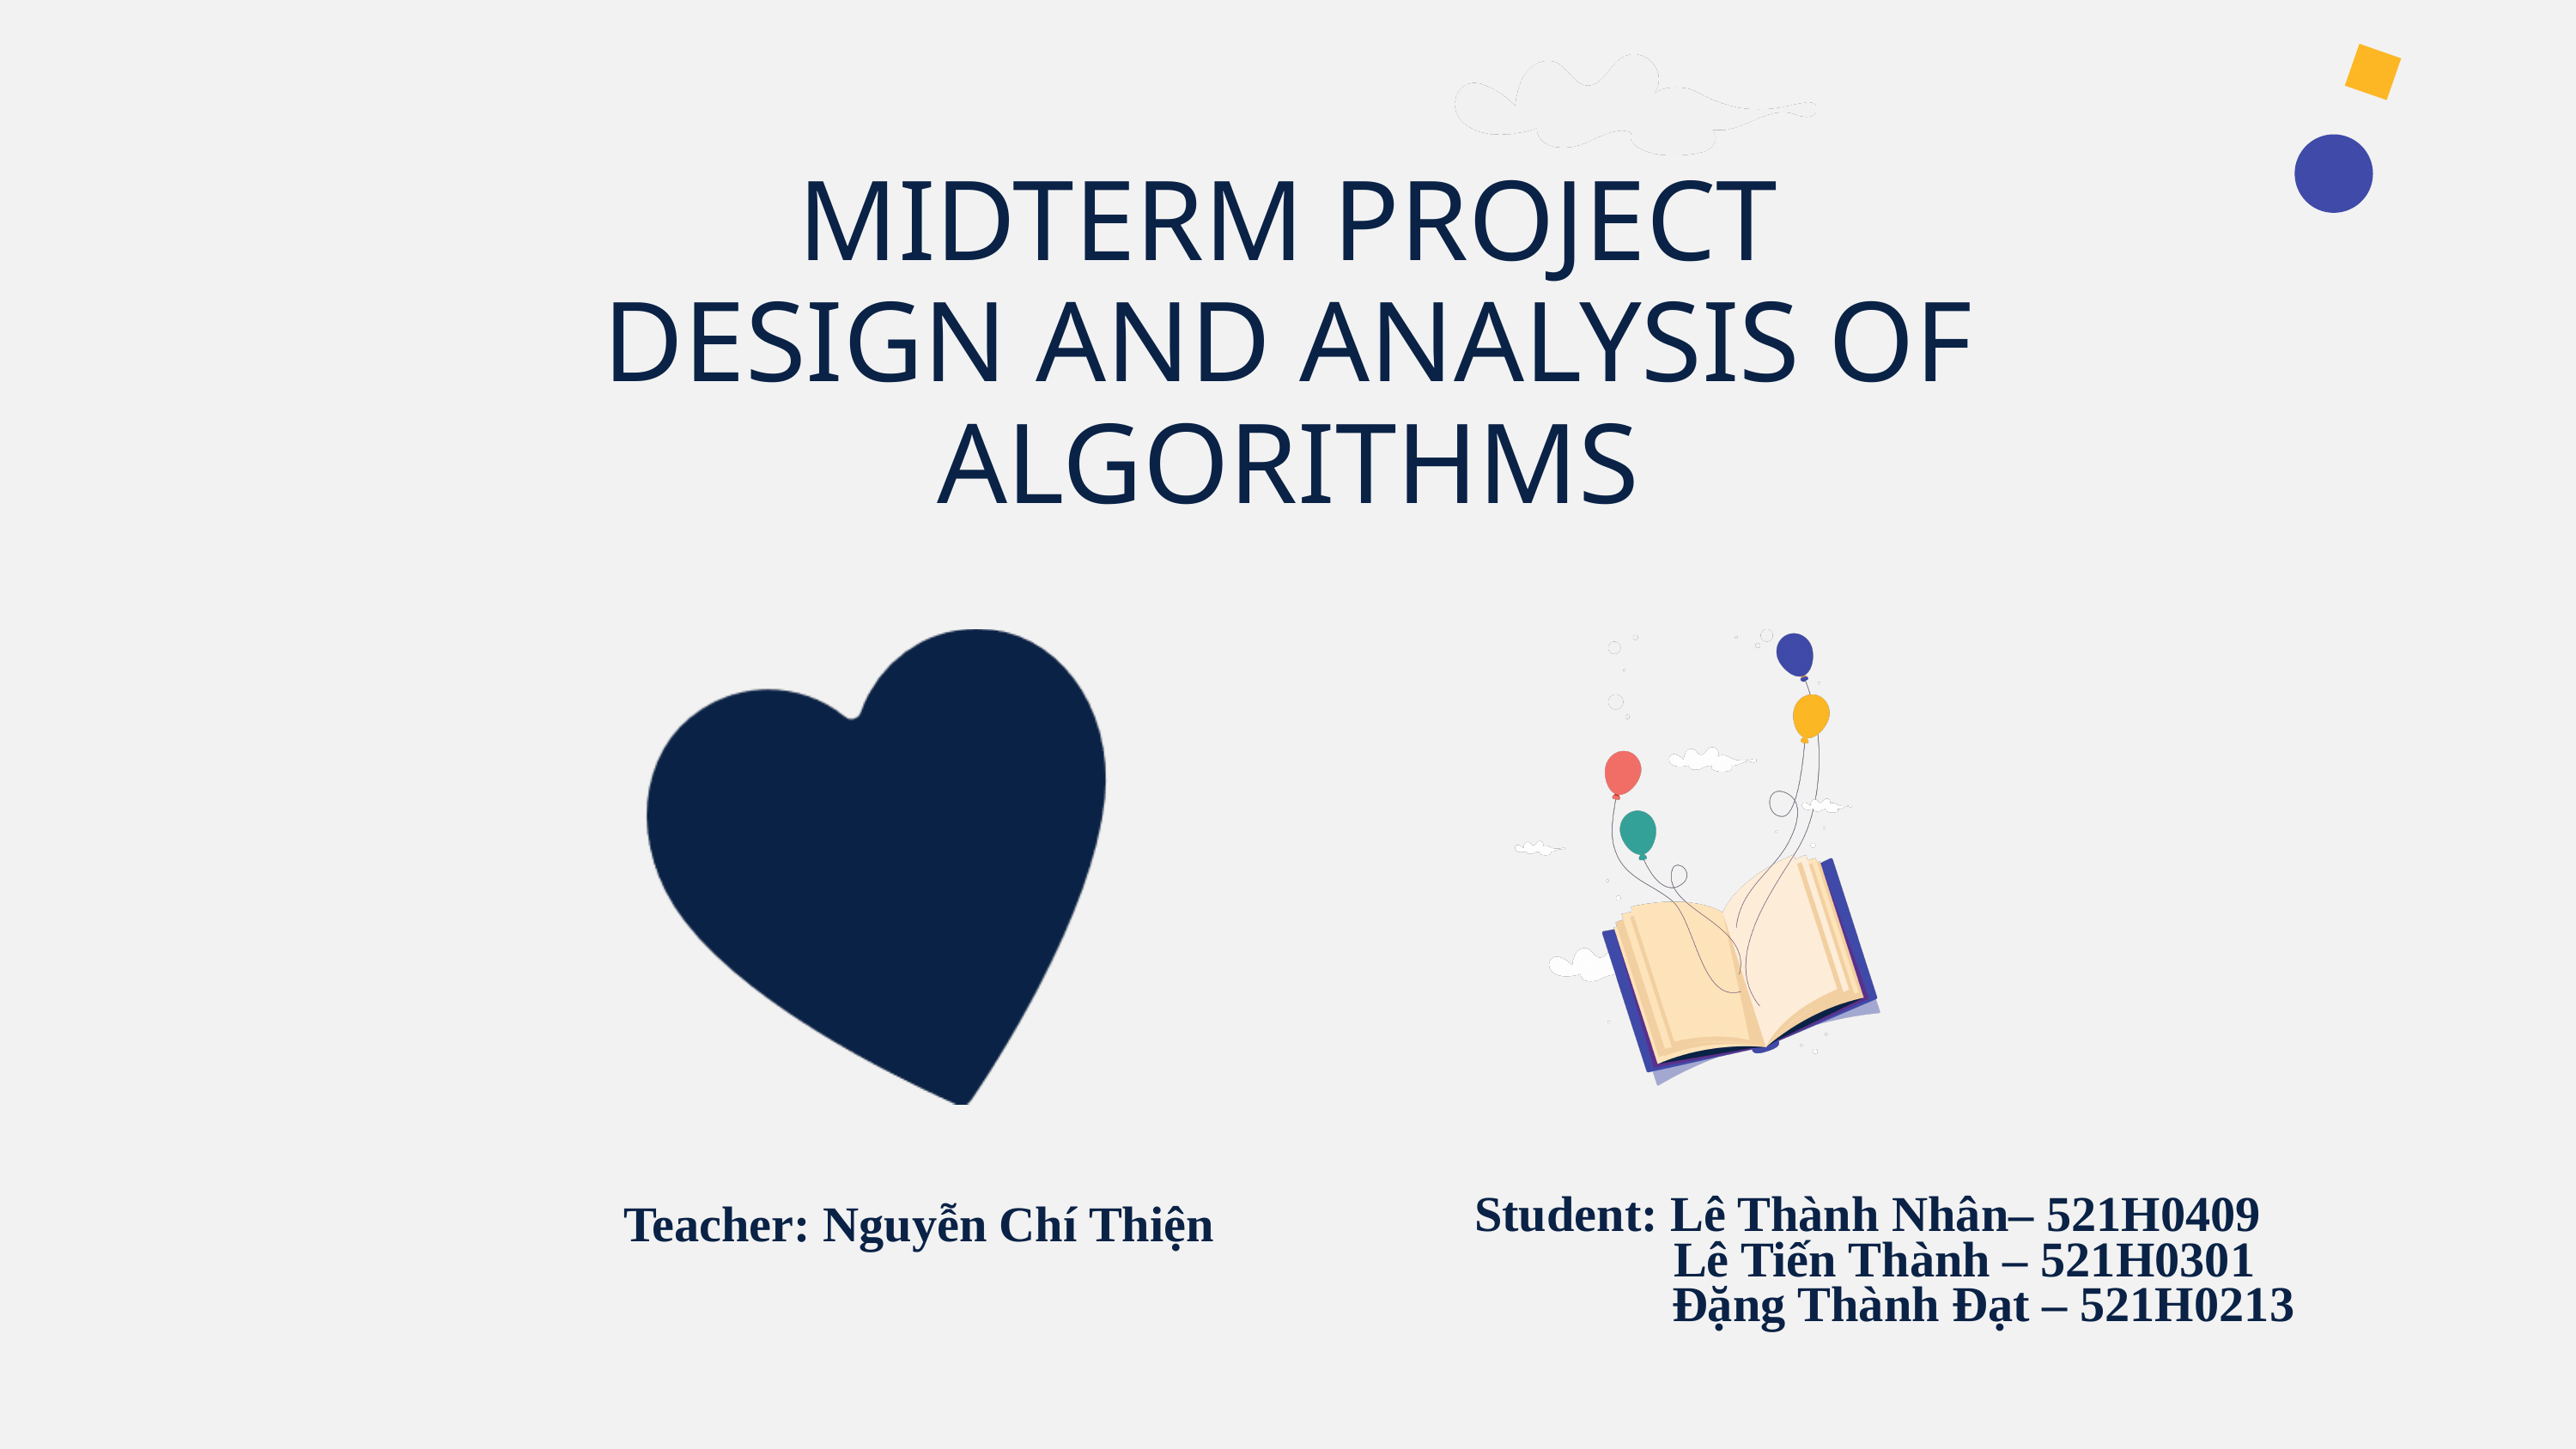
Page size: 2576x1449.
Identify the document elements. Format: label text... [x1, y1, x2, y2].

text_box Teacher: Nguyễn Chí Thiện [589, 1206, 1249, 1252]
text_box Student: Lê Thành Nhân– 521H0409 Lê Tiến Thành – 521H0301 Đặng Thành Đạt – 521H0213 [1419, 1196, 2317, 1367]
text_box MIDTERM PROJECT DESIGN AND ANALYSIS OF ALGORITHMS [504, 161, 2072, 526]
text_box [627, 629, 1118, 1105]
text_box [2344, 43, 2402, 100]
text_box [1514, 629, 1893, 1105]
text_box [2294, 134, 2373, 214]
text_box [1446, 54, 1816, 156]
